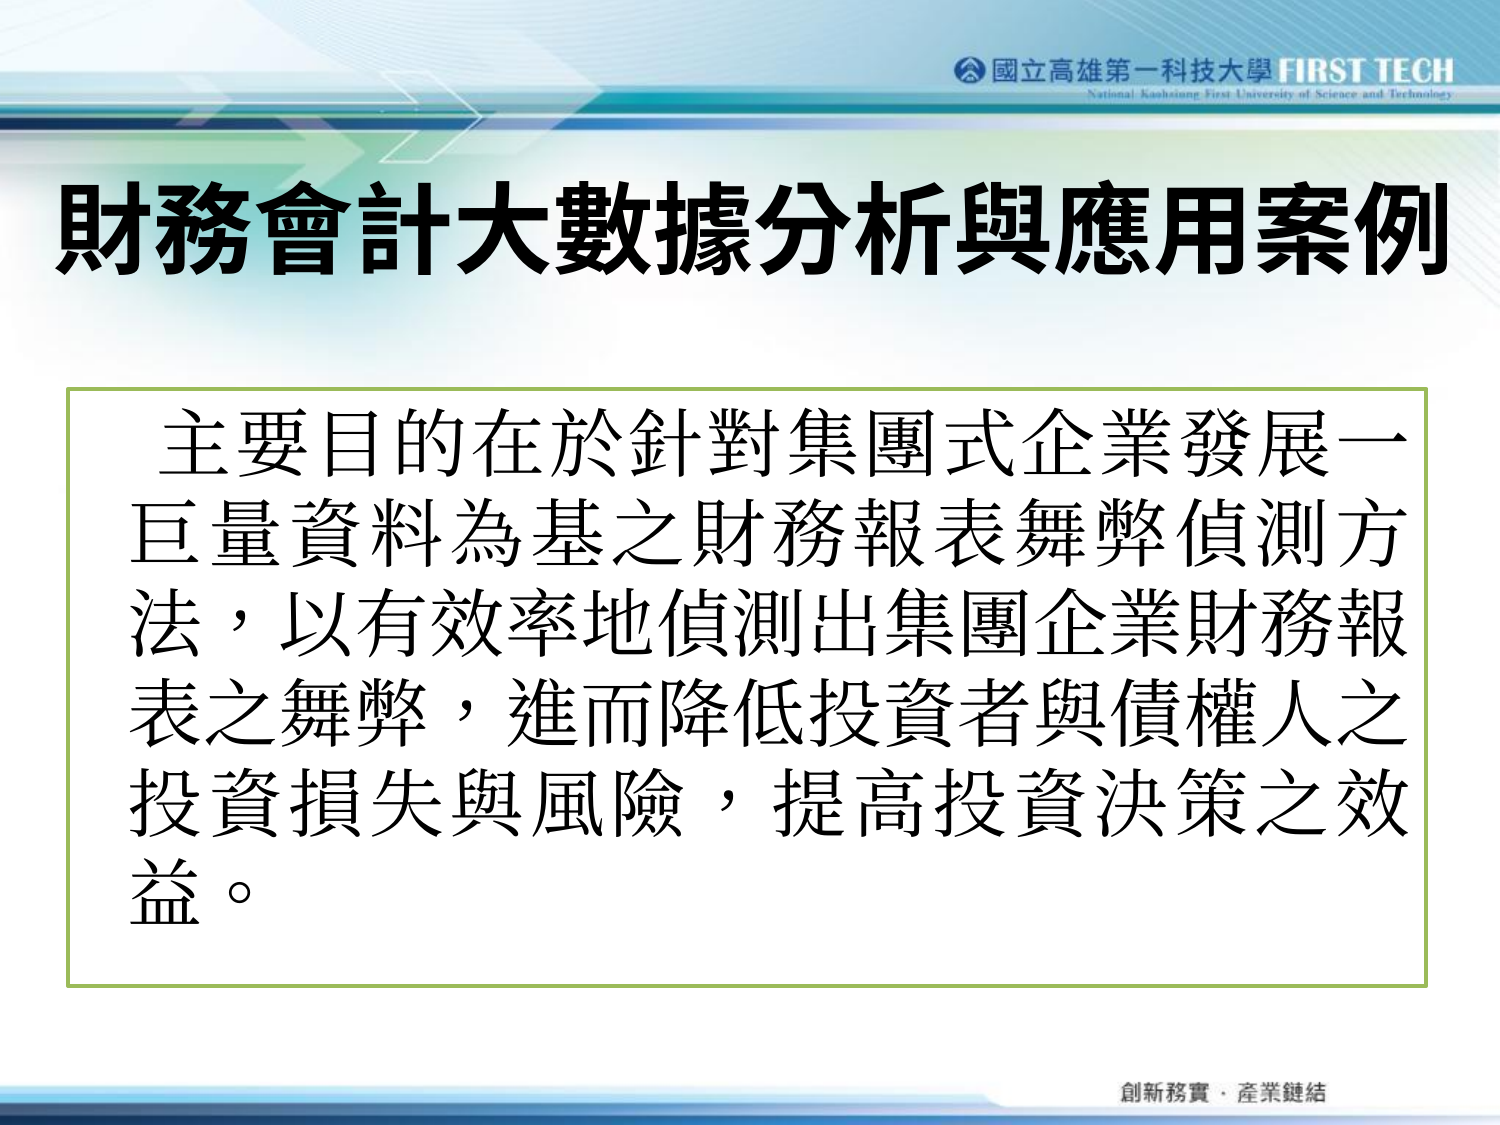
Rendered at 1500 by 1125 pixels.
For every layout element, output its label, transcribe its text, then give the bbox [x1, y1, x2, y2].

picture [0, 360, 1500, 1125]
title 財務會計大數據分析與應用案例 [0, 158, 1500, 360]
picture [0, 0, 1500, 158]
list 主要目的在於針對集團式企業發展一巨量資料為基之財務報表舞弊偵測方法，以有效率地偵測出集團企業財務報表之舞弊，進而降低投資者與債權人之投資損失與風險，提高投資決策之效益。 [67, 389, 1427, 986]
